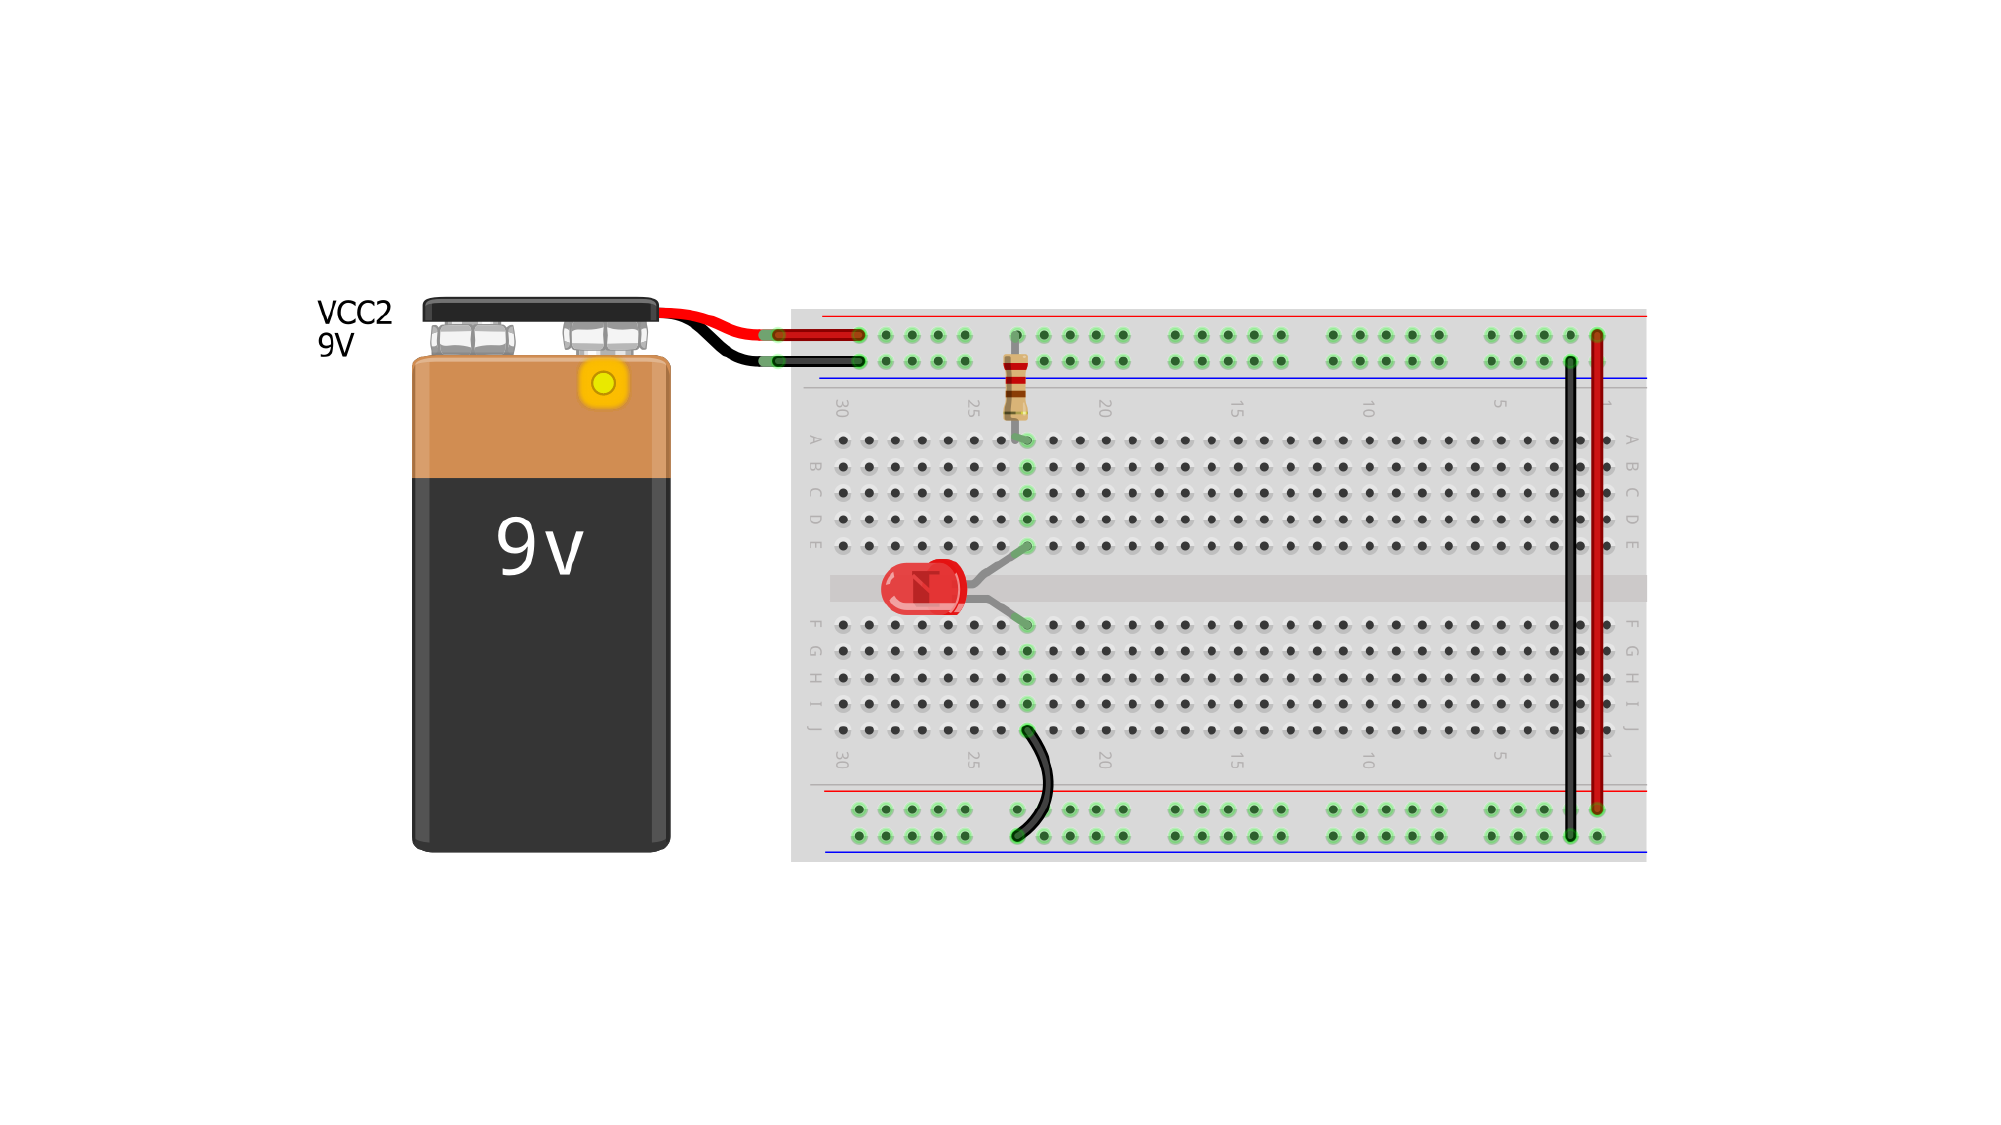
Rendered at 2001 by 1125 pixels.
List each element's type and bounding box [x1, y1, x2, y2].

picture [173, 192, 1767, 932]
